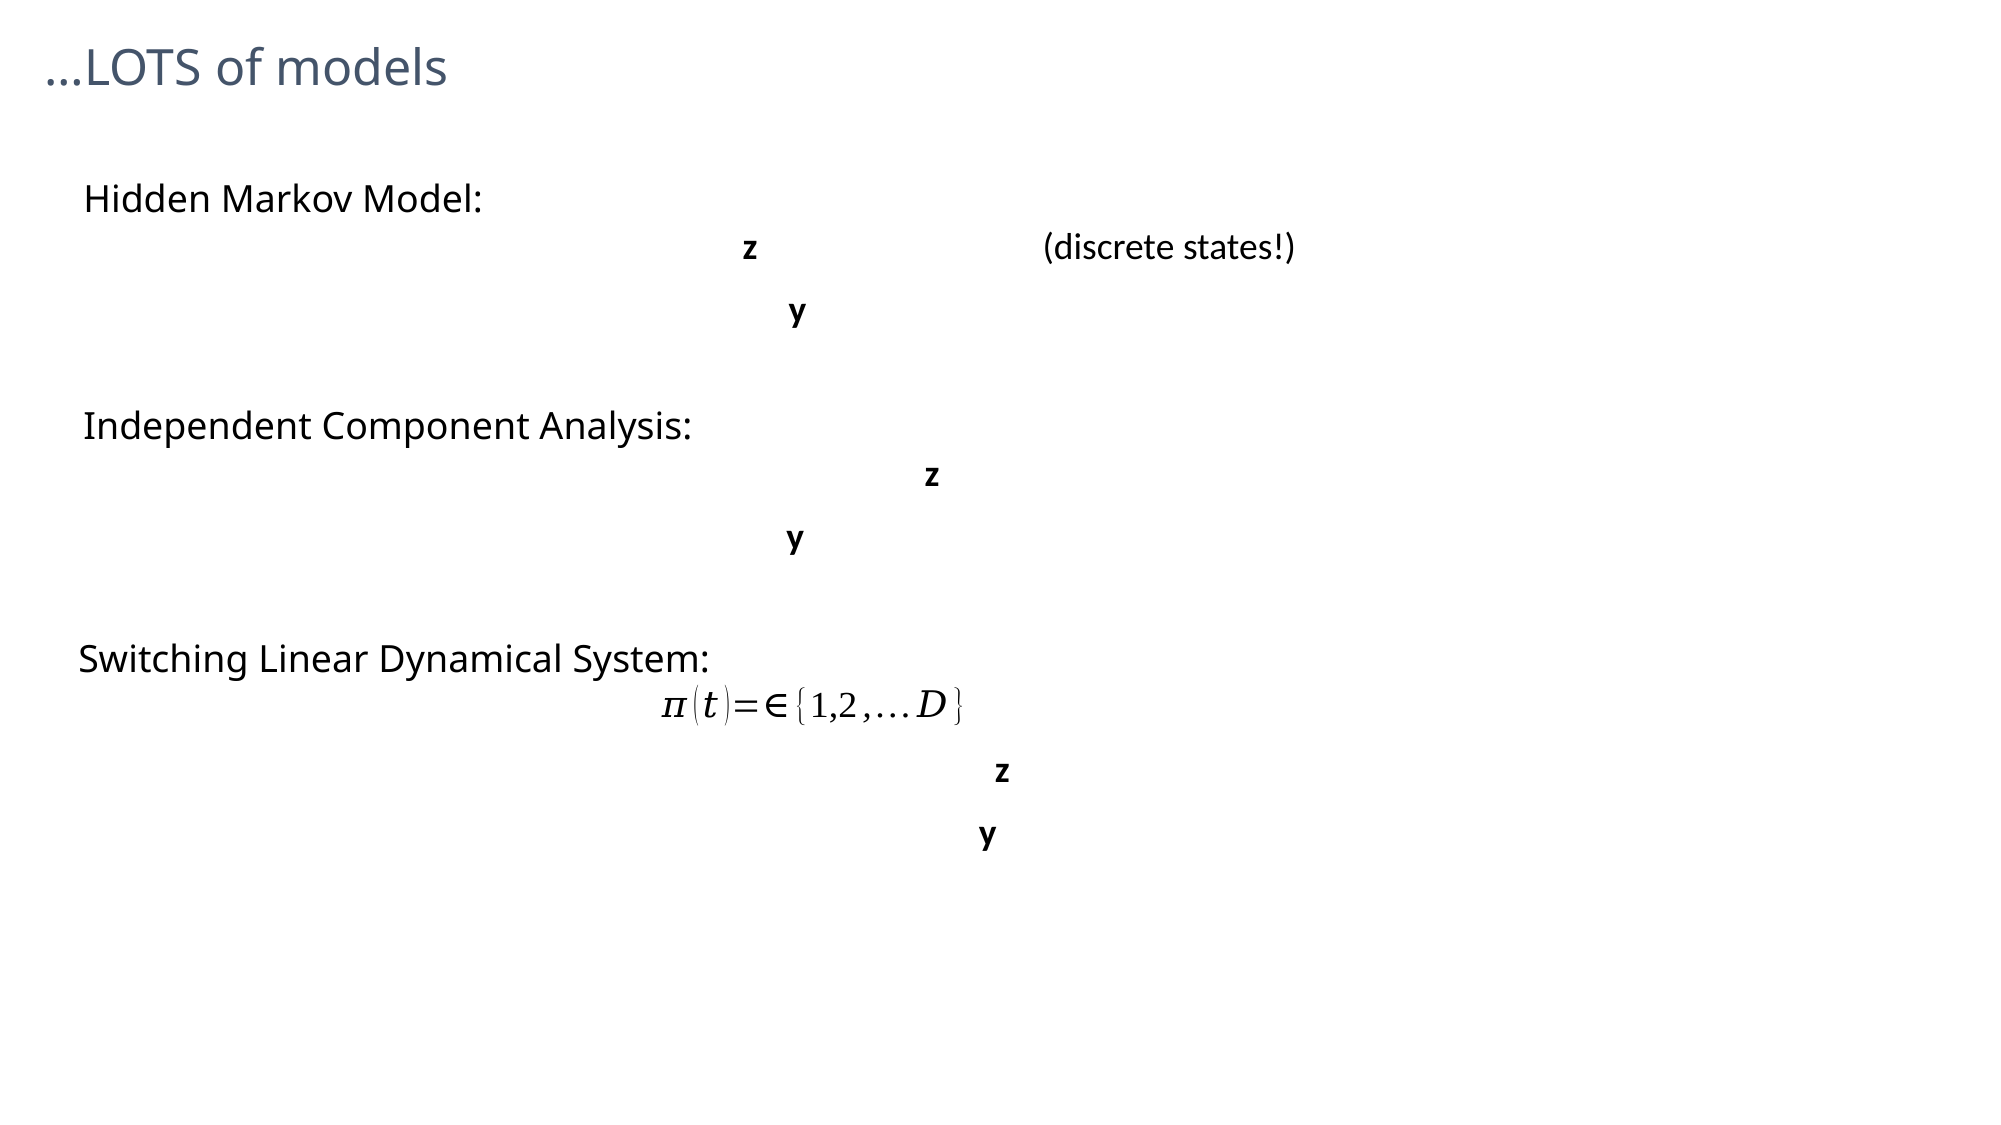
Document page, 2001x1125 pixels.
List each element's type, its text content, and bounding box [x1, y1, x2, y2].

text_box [68, 394, 1850, 558]
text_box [68, 167, 1850, 331]
text_box …LOTS of models [29, 34, 1879, 104]
text_box Switching Linear Dynamical System: [63, 627, 1846, 687]
